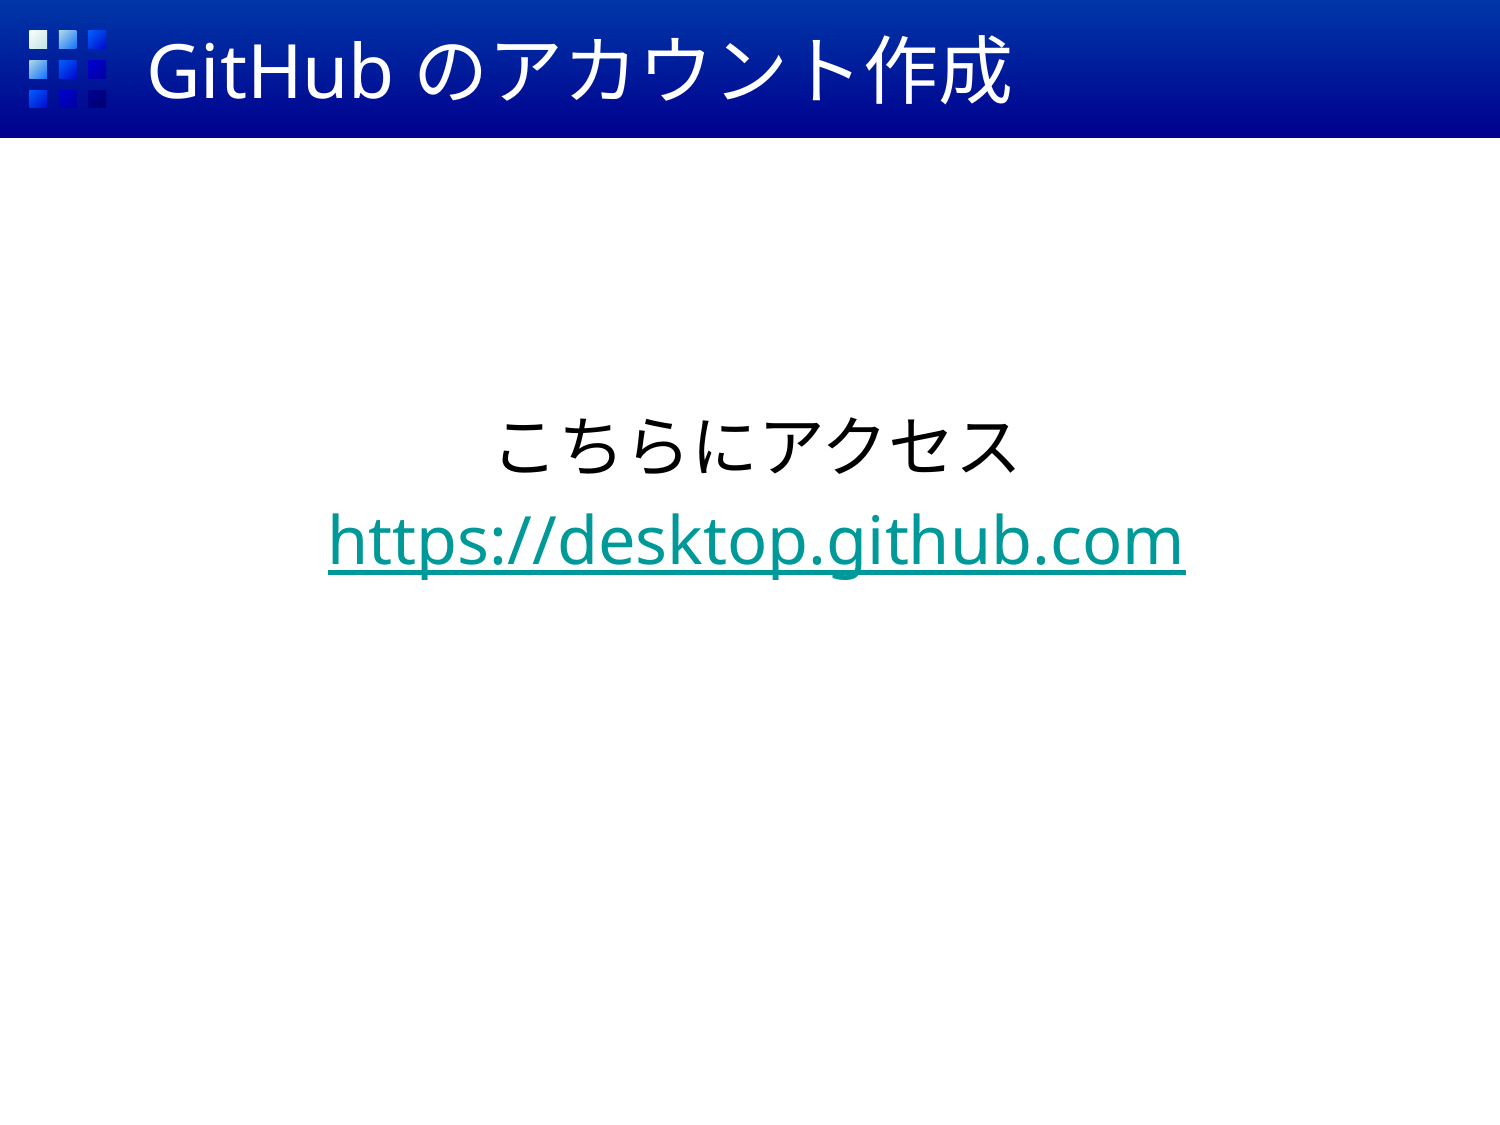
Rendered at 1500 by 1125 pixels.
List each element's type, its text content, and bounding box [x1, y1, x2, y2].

list こちらにアクセス https://desktop.github.com [81, 397, 1432, 601]
title GitHubのアカウント作成 [131, 21, 1455, 116]
